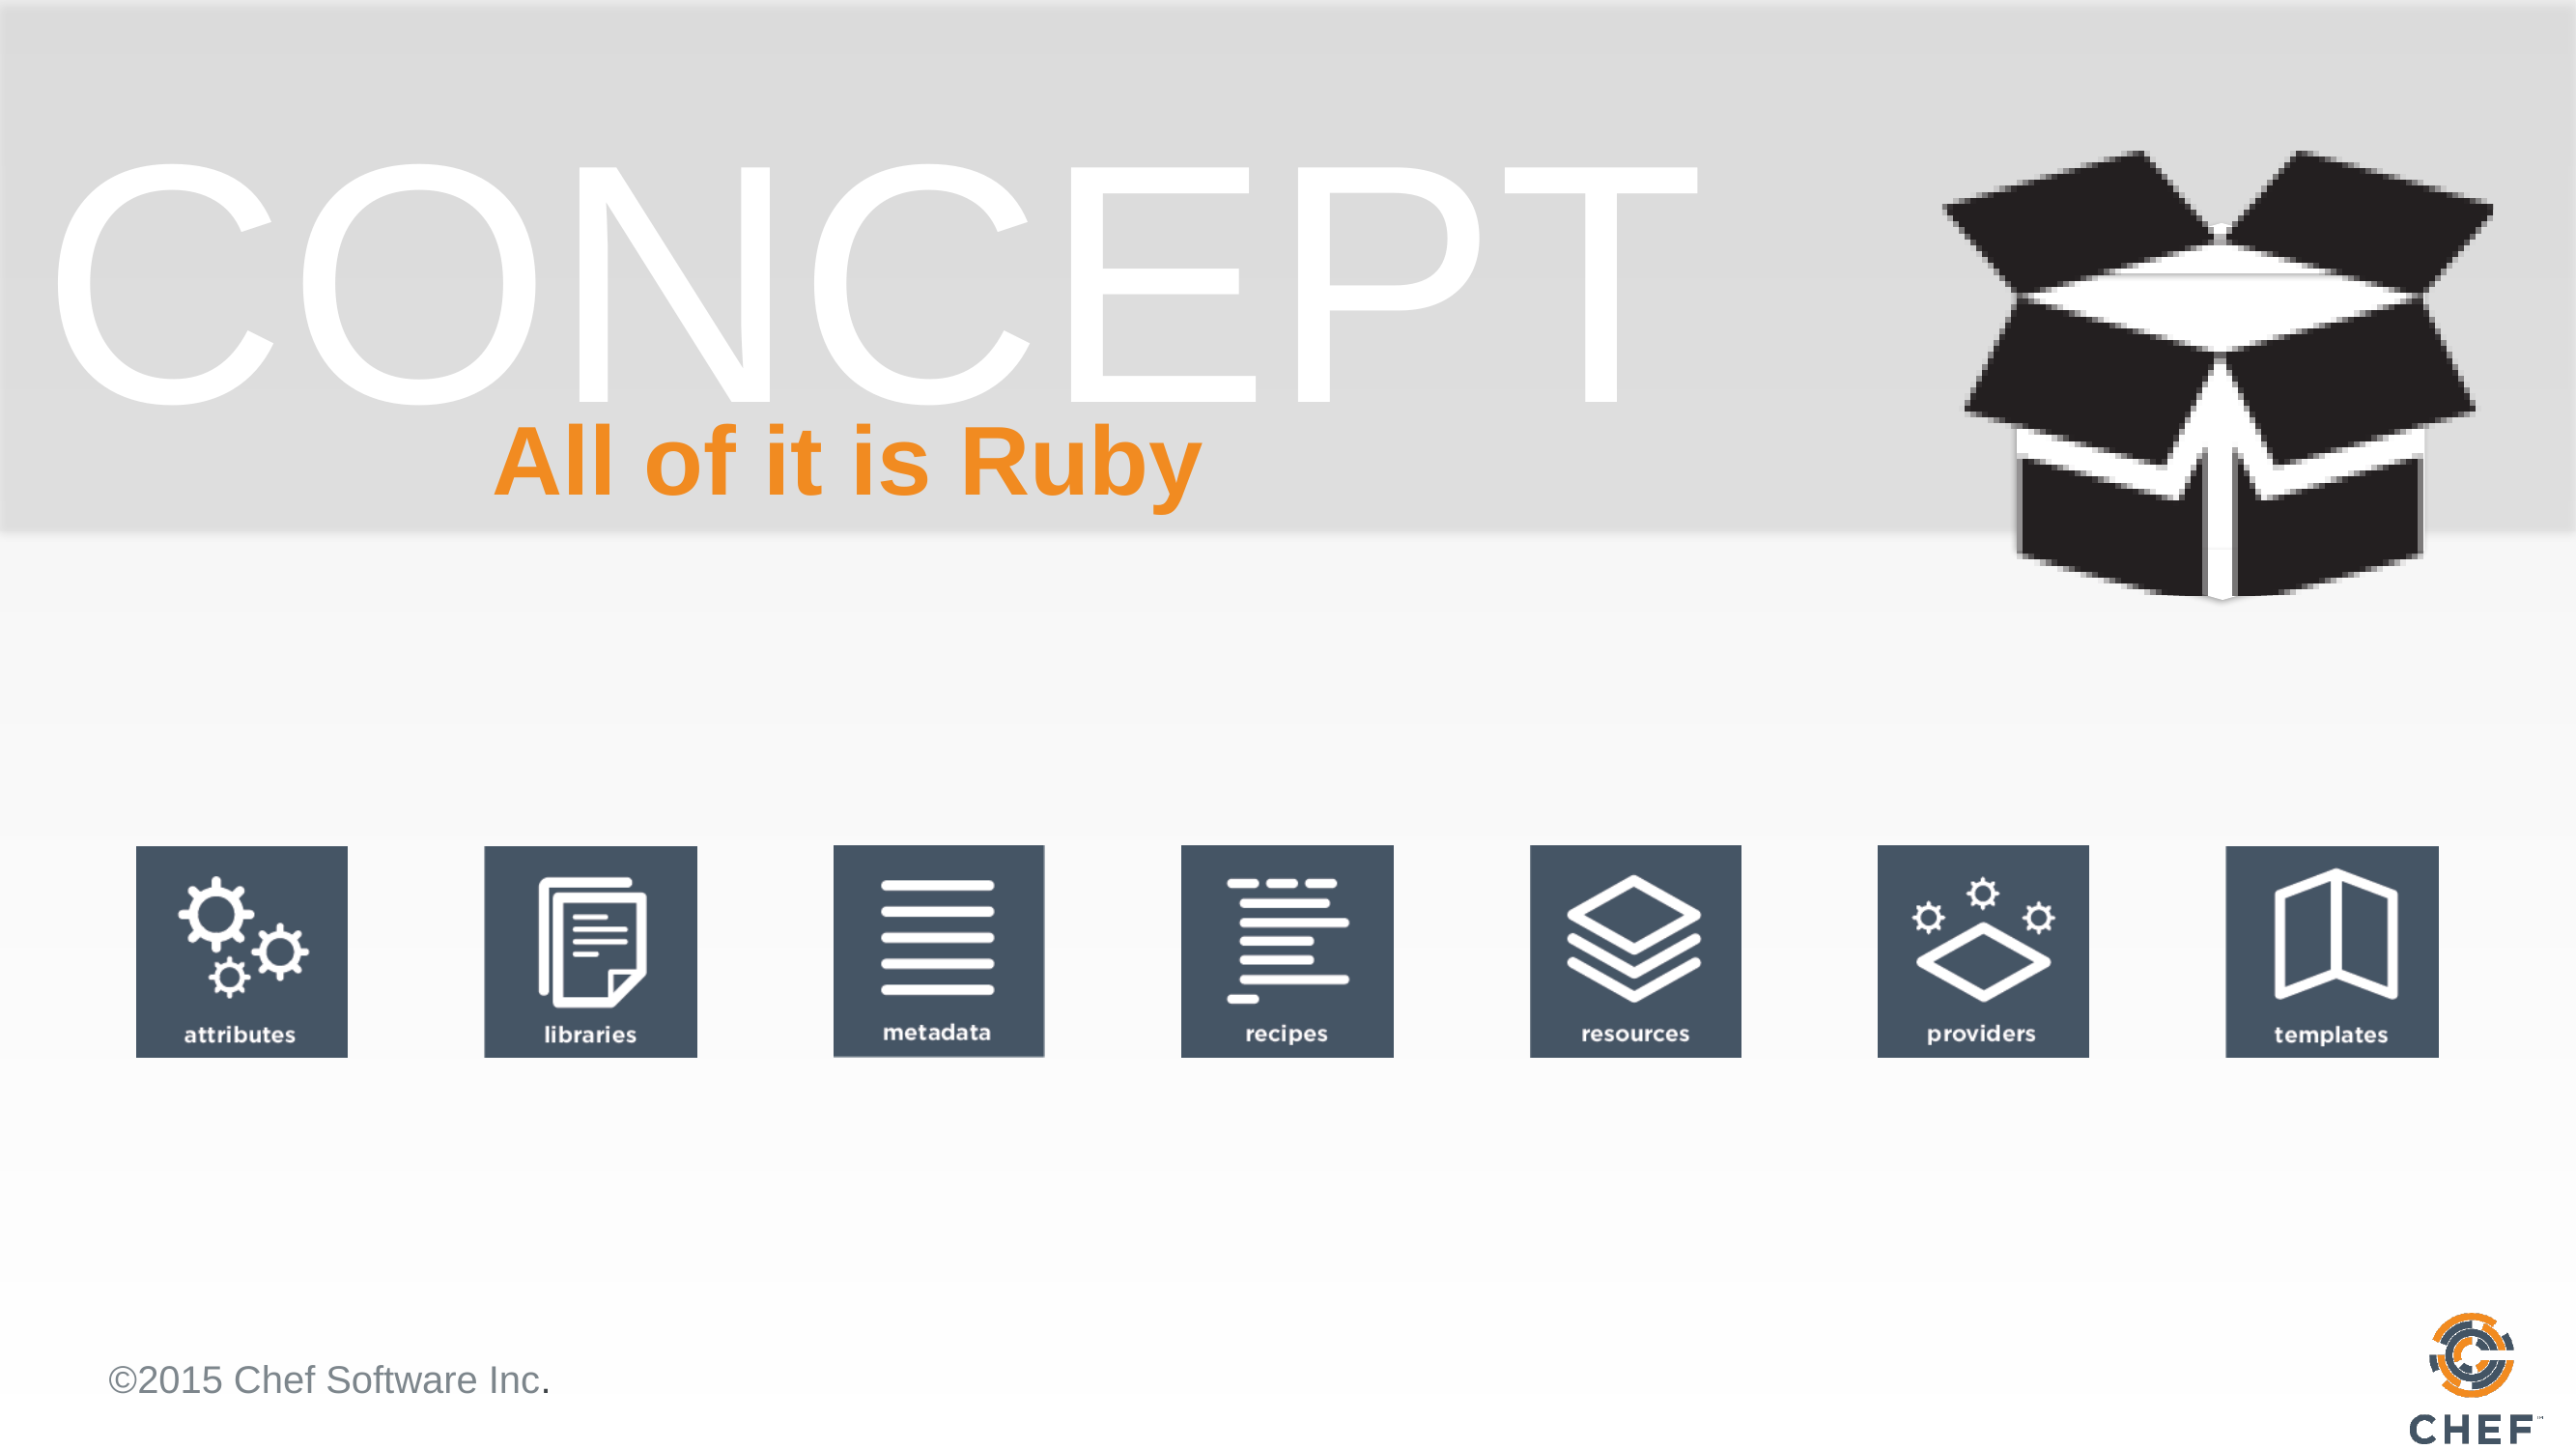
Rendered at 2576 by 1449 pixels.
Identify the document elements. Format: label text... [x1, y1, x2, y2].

picture [484, 846, 697, 1058]
picture [1529, 845, 1742, 1059]
picture [1878, 845, 2089, 1059]
title All of it is Ruby [477, 395, 2217, 531]
picture [2225, 846, 2439, 1058]
picture [1180, 845, 1394, 1059]
picture [834, 845, 1045, 1059]
picture [136, 846, 348, 1058]
picture [2399, 1295, 2551, 1449]
